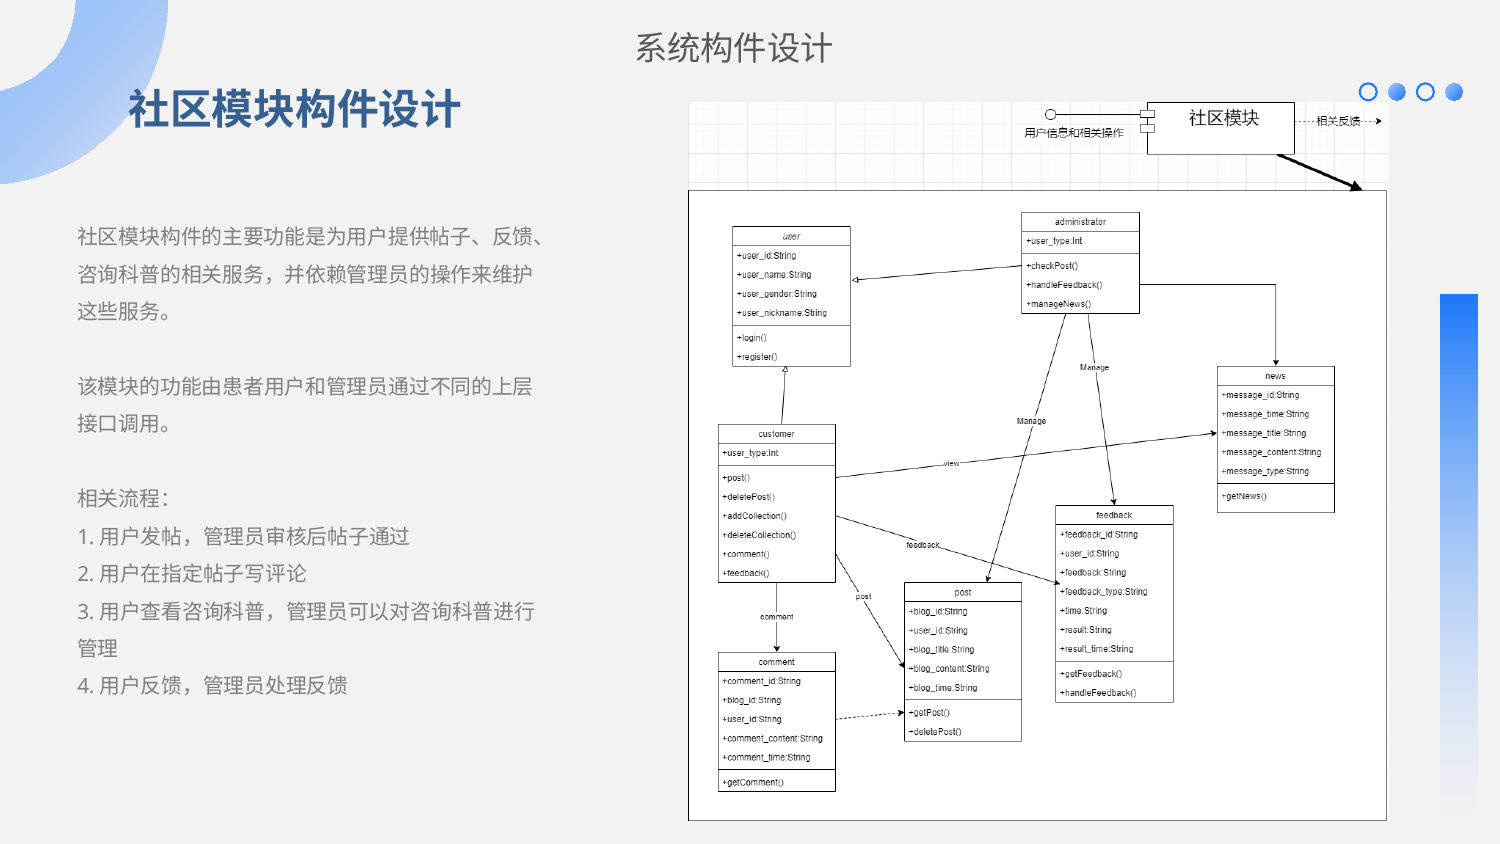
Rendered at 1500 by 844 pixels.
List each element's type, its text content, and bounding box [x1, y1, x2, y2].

text_box [1358, 82, 1378, 102]
text_box 社区模块构件的主要功能是为用户提供帖子、反馈、咨询科普的相关服务，并依赖管理员的操作来维护这些服务。 该模块的功能由患者用户和管理员通过不同的上层接口调用。 相关流程： 1.用户发帖，管理员审核后帖子通过 2.用户在指定帖子写评论 3.用户查看咨询科普，管理员可以对咨询科普进行管理 4.用户反馈，管理员处理反馈 [62, 203, 563, 773]
text_box [0, 0, 169, 185]
text_box [1387, 82, 1407, 102]
text_box [1415, 82, 1435, 102]
picture [688, 102, 1389, 821]
text_box [1439, 293, 1479, 820]
text_box [1444, 82, 1464, 102]
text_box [113, 61, 512, 141]
text_box 系统构件设计 [626, 19, 842, 75]
